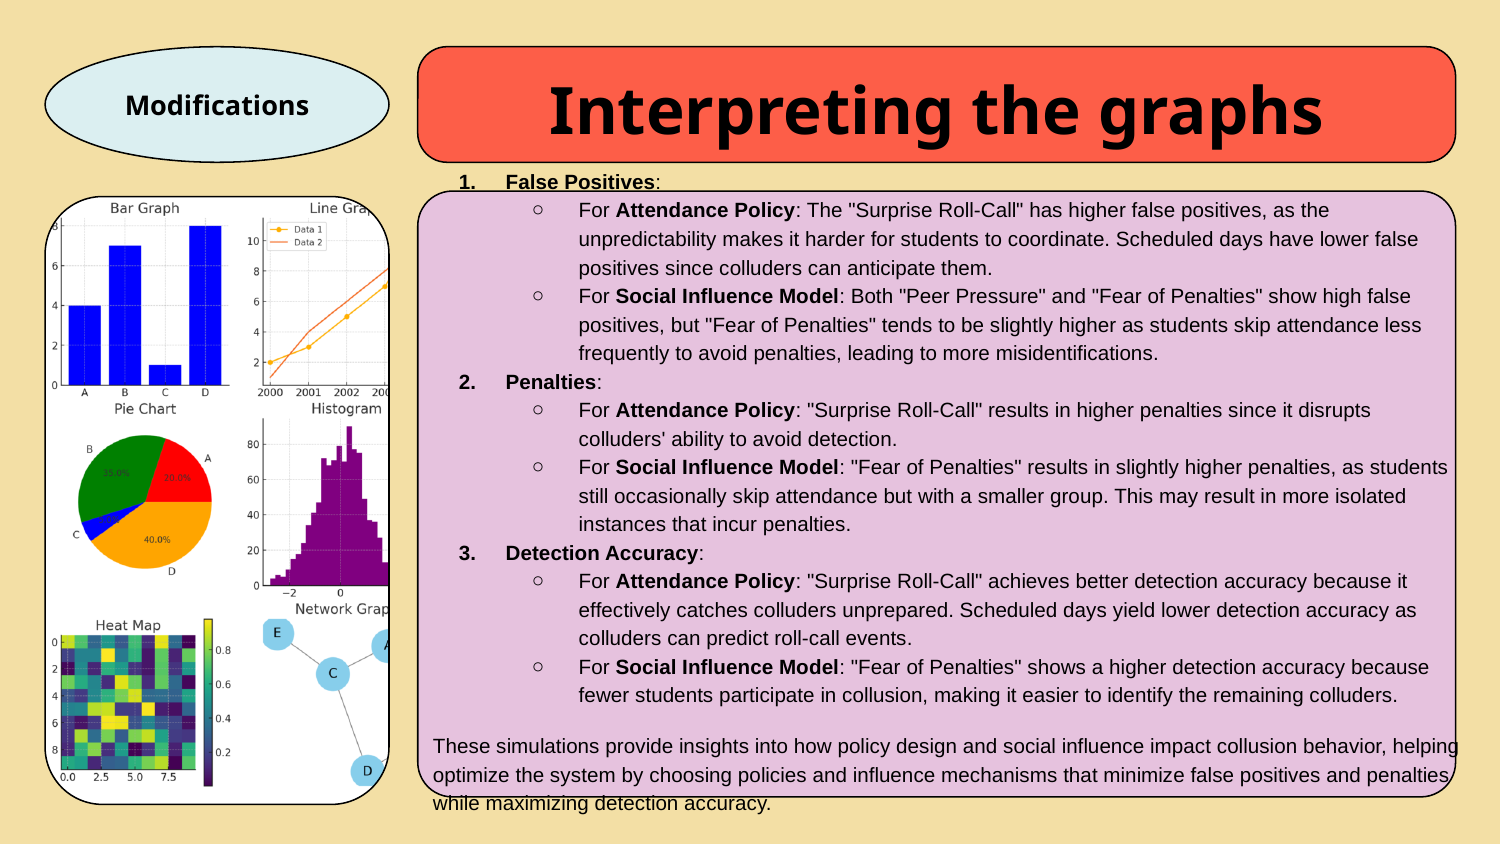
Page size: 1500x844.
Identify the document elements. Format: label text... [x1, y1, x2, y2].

subtitle Modifications [45, 46, 389, 163]
title Interpreting the graphs [417, 53, 1456, 163]
list False Positives: For Attendance Policy: The "Surprise Roll-Call" has higher false positives, as the unpredictability makes it harder for students to coordinate. Scheduled days have lower false positives since colluders can anticipate them. For Social Influence Model: Both "Peer Pressure" and "Fear of Penalties" show high false positives, but "Fear of Penalties" tends to be slightly higher as students skip attendance less frequently to avoid penalties, leading to more misidentifications. Penalties: For Attendance Policy: "Surprise Roll-Call" results in higher penalties since it disrupts colluders' ability to avoid detection. For Social Influence Model: "Fear of Penalties" results in slightly higher penalties, as students still occasionally skip attendance but with a smaller group. This may result in more isolated instances that incur penalties. Detection Accuracy: For Attendance Policy: "Surprise Roll-Call" achieves better detection accuracy because it effectively catches colluders unprepared. Scheduled days yield lower detection accuracy as colluders can predict roll-call events. For Social Influence Model: "Fear of Penalties" shows a higher detection accuracy because fewer students participate in collusion, making it easier to identify the remaining colluders. These simulations provide insights into how policy design and social influence impact collusion behavior, helping optimize the system by choosing policies and influence mechanisms that minimize false positives and penalties while maximizing detection accuracy. [417, 150, 1480, 831]
picture [44, 196, 390, 805]
